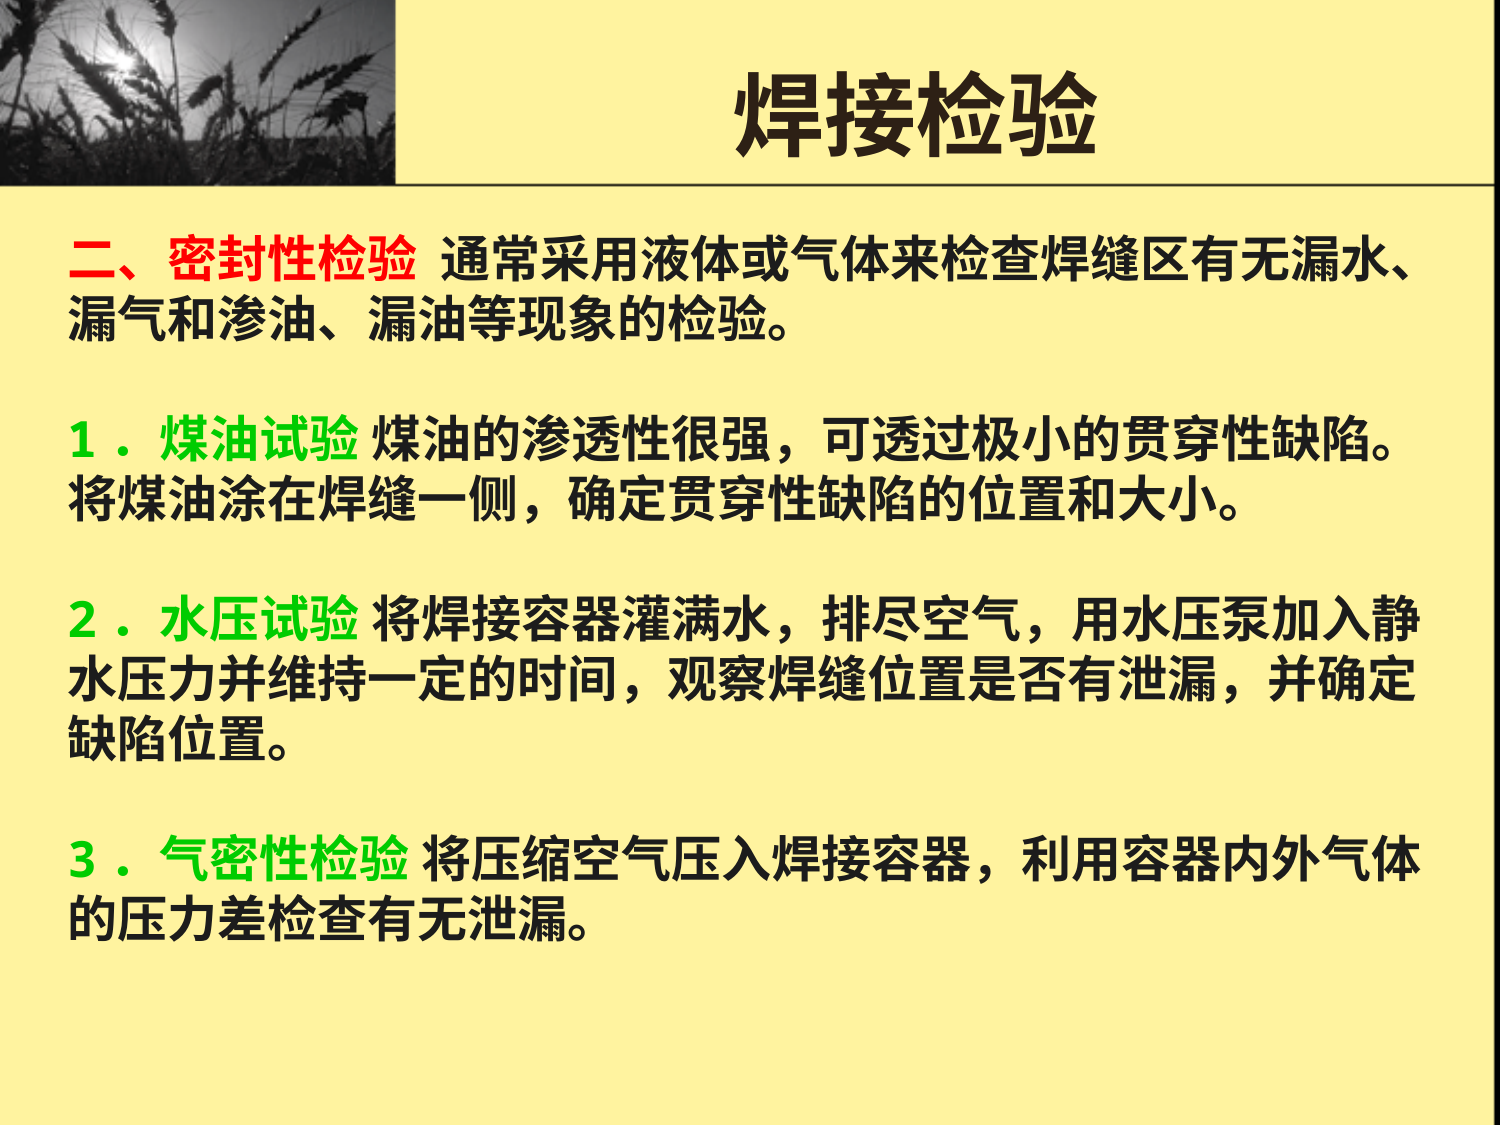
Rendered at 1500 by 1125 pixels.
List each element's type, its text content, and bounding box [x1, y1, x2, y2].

text_box 二、密封性检验 通常采用液体或气体来检查焊缝区有无漏水、漏气和渗油、漏油等现象的检验。 1．煤油试验 煤油的渗透性很强，可透过极小的贯穿性缺陷。将煤油涂在焊缝一侧，确定贯穿性缺陷的位置和大小。 2．水压试验 将焊接容器灌满水，排尽空气，用水压泵加入静水压力并维持一定的时间，观察焊缝位置是否有泄漏，并确定缺陷位置。 3．气密性检验 将压缩空气压入焊接容器，利用容器内外气体的压力差检查有无泄漏。 [53, 219, 1471, 955]
picture [0, 0, 1500, 1125]
title 焊接检验 [655, 19, 1177, 206]
